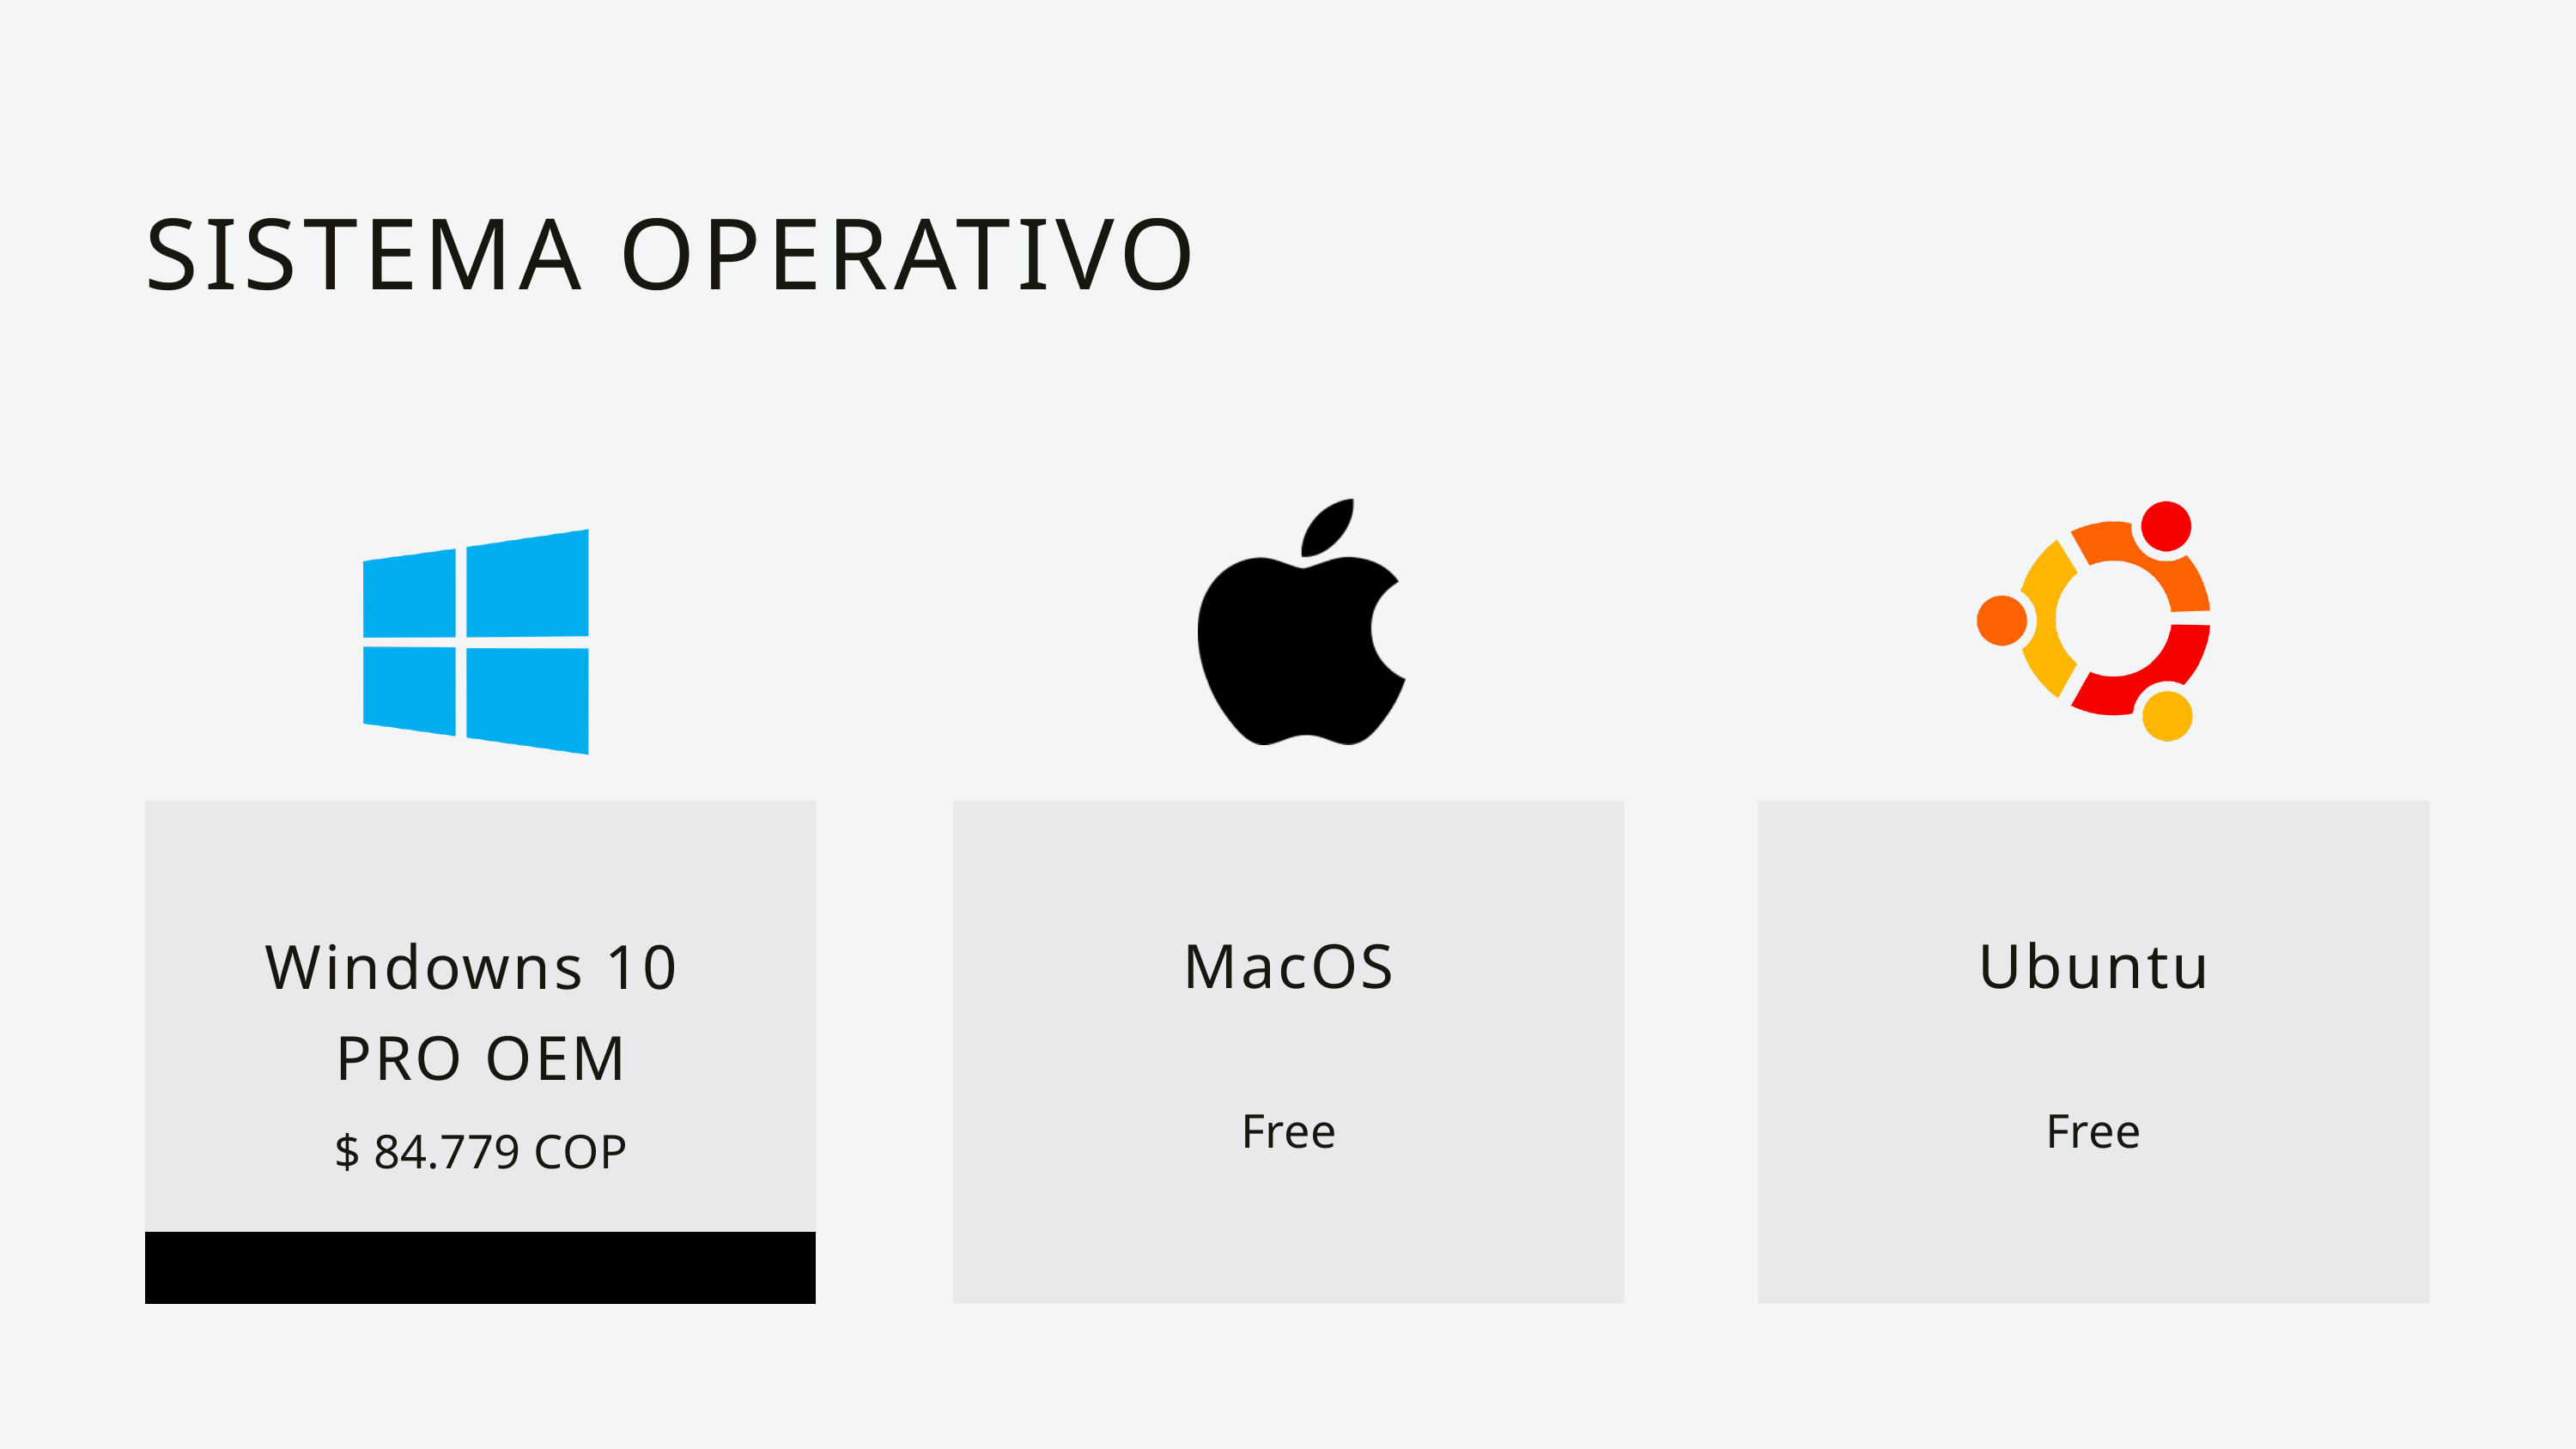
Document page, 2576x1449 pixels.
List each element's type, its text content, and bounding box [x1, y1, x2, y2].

text_box [953, 800, 1625, 1304]
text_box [975, 920, 1603, 1154]
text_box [144, 1231, 817, 1304]
picture [362, 528, 590, 755]
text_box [176, 920, 787, 1173]
picture [1969, 499, 2218, 745]
picture [1197, 499, 1406, 745]
text_box [144, 800, 817, 1231]
text_box SISTEMA OPERATIVO [144, 191, 2099, 310]
text_box [1758, 800, 2430, 1304]
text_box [1789, 920, 2398, 1154]
